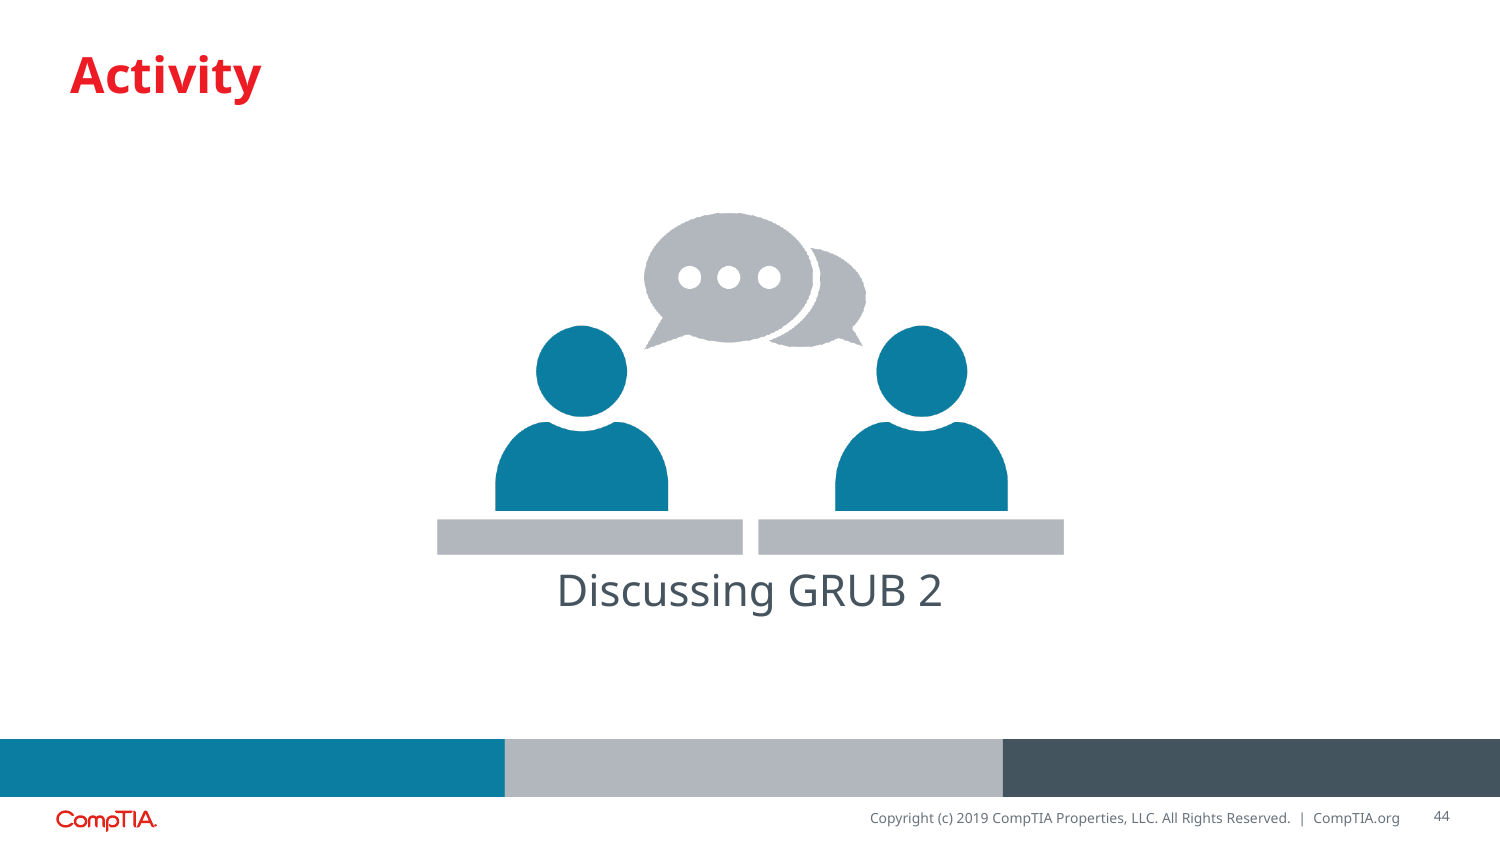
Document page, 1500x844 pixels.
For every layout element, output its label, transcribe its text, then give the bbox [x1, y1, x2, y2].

slide_number 44 [1407, 800, 1450, 835]
picture [435, 211, 1064, 555]
list Discussing GRUB 2 [0, 555, 1500, 631]
picture [505, 739, 1500, 797]
